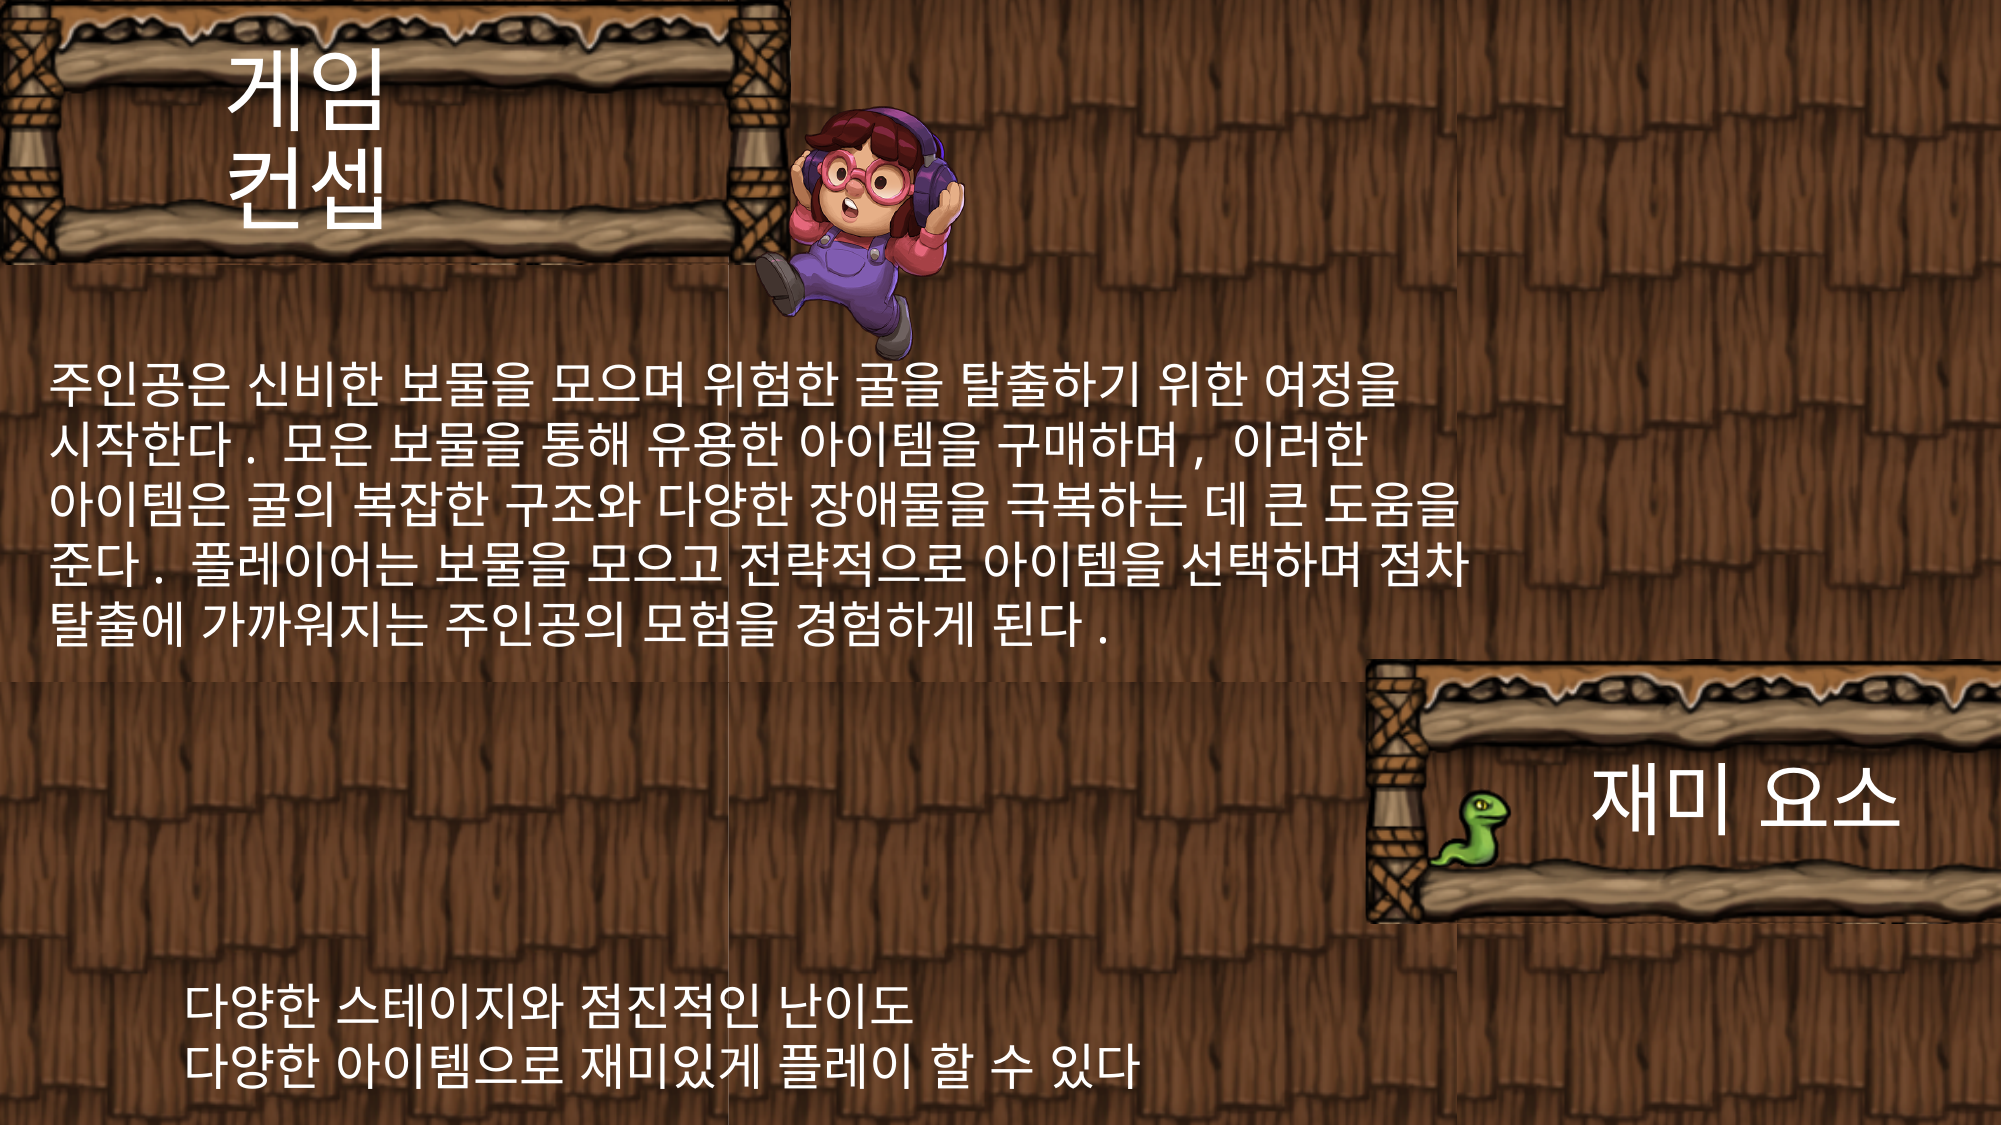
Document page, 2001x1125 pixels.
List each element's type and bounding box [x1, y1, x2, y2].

list [0, 0, 792, 265]
picture [0, 0, 2001, 1125]
